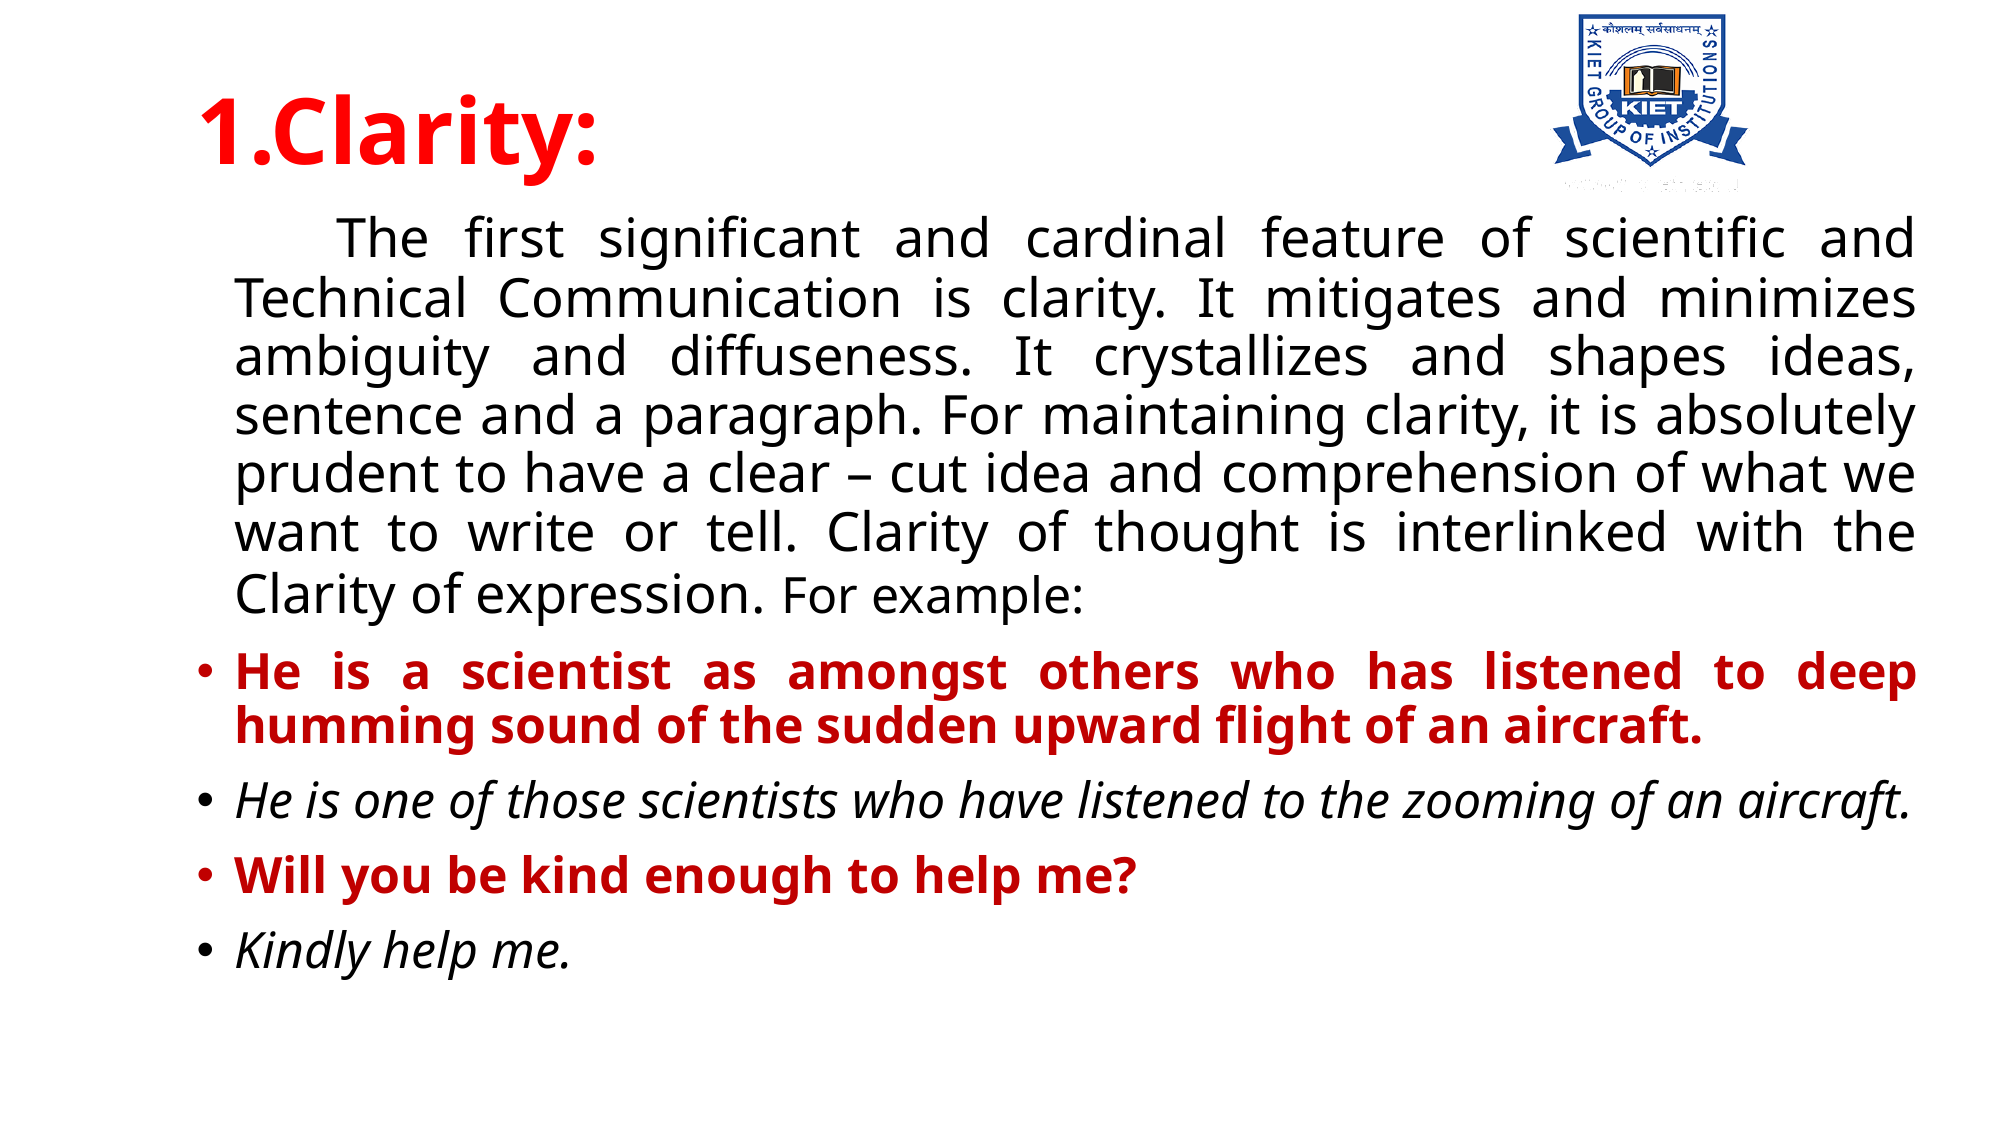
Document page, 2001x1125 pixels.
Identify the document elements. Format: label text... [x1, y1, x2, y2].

title 1.Clarity: [181, 45, 1549, 200]
picture [1549, 11, 1751, 201]
list The first significant and cardinal feature of scientific and Technical Communication is clarity. It mitigates and minimizes ambiguity and diffuseness. It crystallizes and shapes ideas, sentence and a paragraph. For maintaining clarity, it is absolutely prudent to have a clear – cut idea and comprehension of what we want to write or tell. Clarity of thought is interlinked with the Clarity of expression. For example: He is a scientist as amongst others who has listened to deep humming sound of the sudden upward flight of an aircraft. He is one of those scientists who have listened to the zooming of an aircraft. Will you be kind enough to help me? Kindly help me. [181, 200, 1935, 1005]
